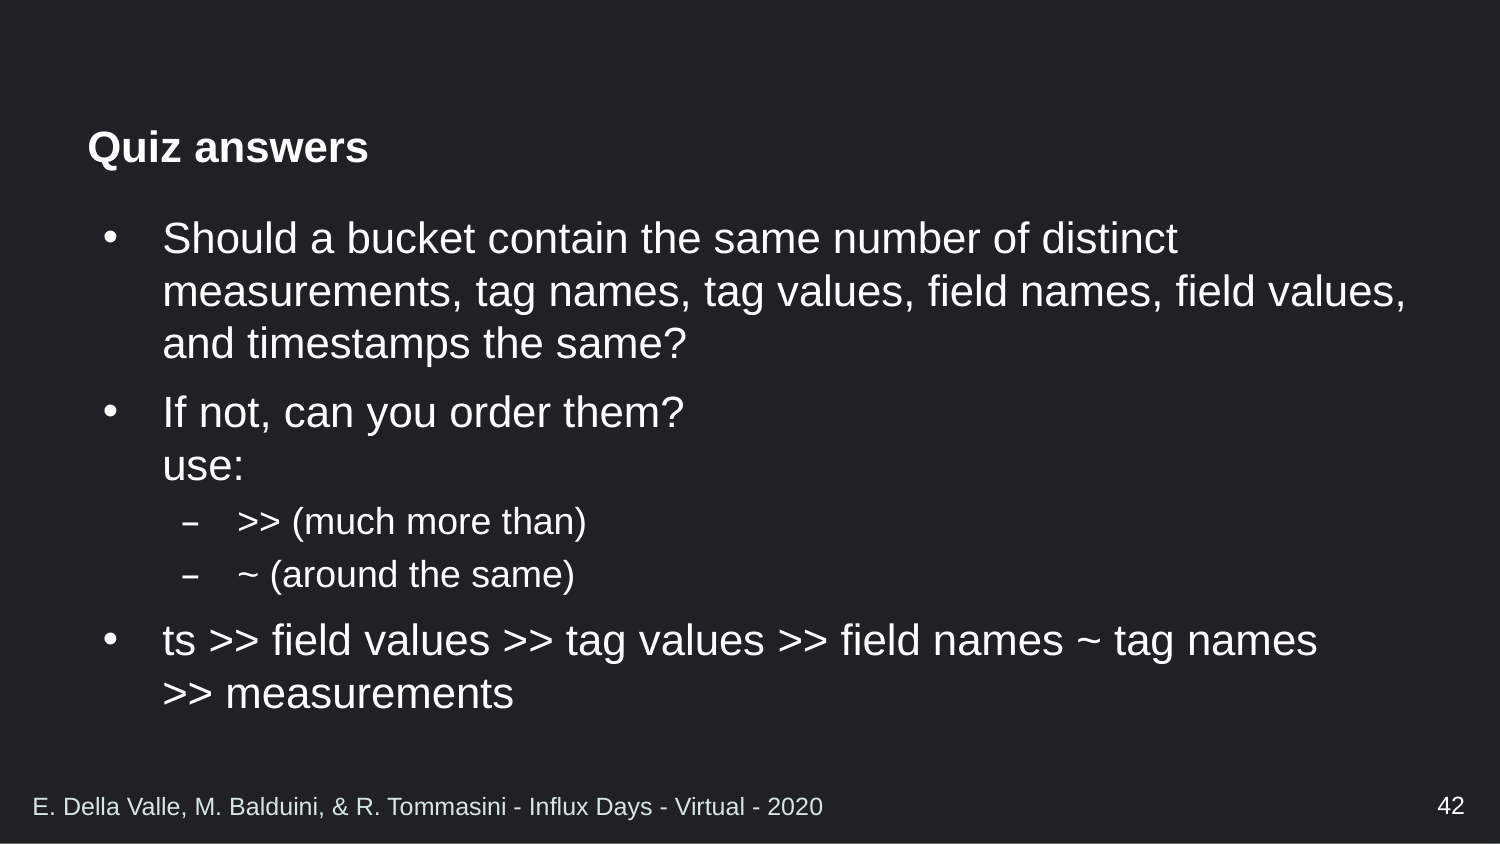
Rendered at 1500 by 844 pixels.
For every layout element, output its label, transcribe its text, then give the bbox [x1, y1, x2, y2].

title Quiz answers [76, 99, 1423, 196]
footer E. Della Valle, M. Balduini, & R. Tommasini - Influx Days - Virtual - 2020 [17, 783, 1135, 828]
list Should a bucket contain the same number of distinct measurements, tag names, tag values, field names, field values, and timestamps the same? If not, can you order them? use: >> (much more than) ~ (around the same) ts >> field values >> tag values >> field names ~ tag names >> measurements [76, 204, 1423, 761]
slide_number 42 [1142, 782, 1481, 828]
